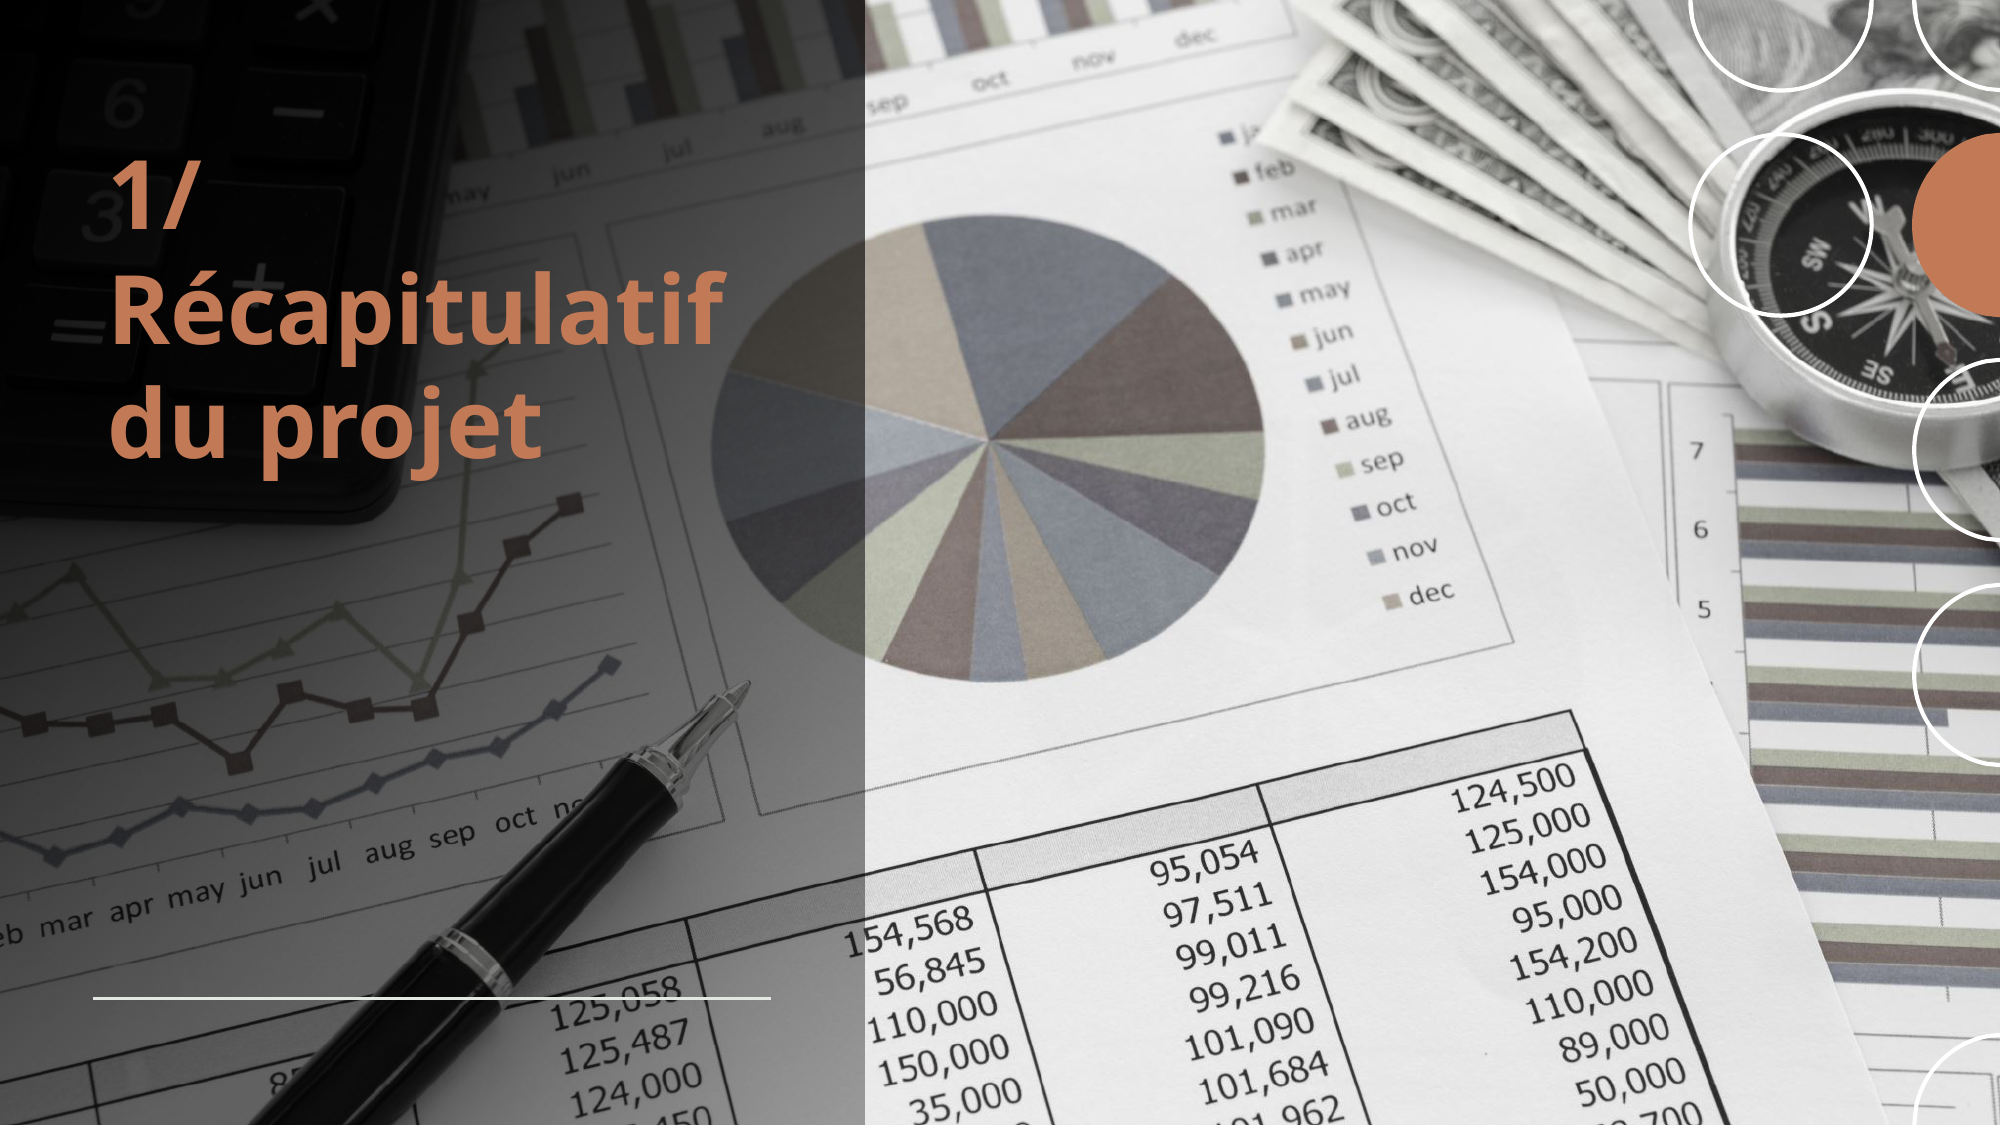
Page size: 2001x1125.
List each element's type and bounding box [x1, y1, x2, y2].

text_box [1688, 0, 2000, 1125]
picture [0, 0, 1688, 1125]
